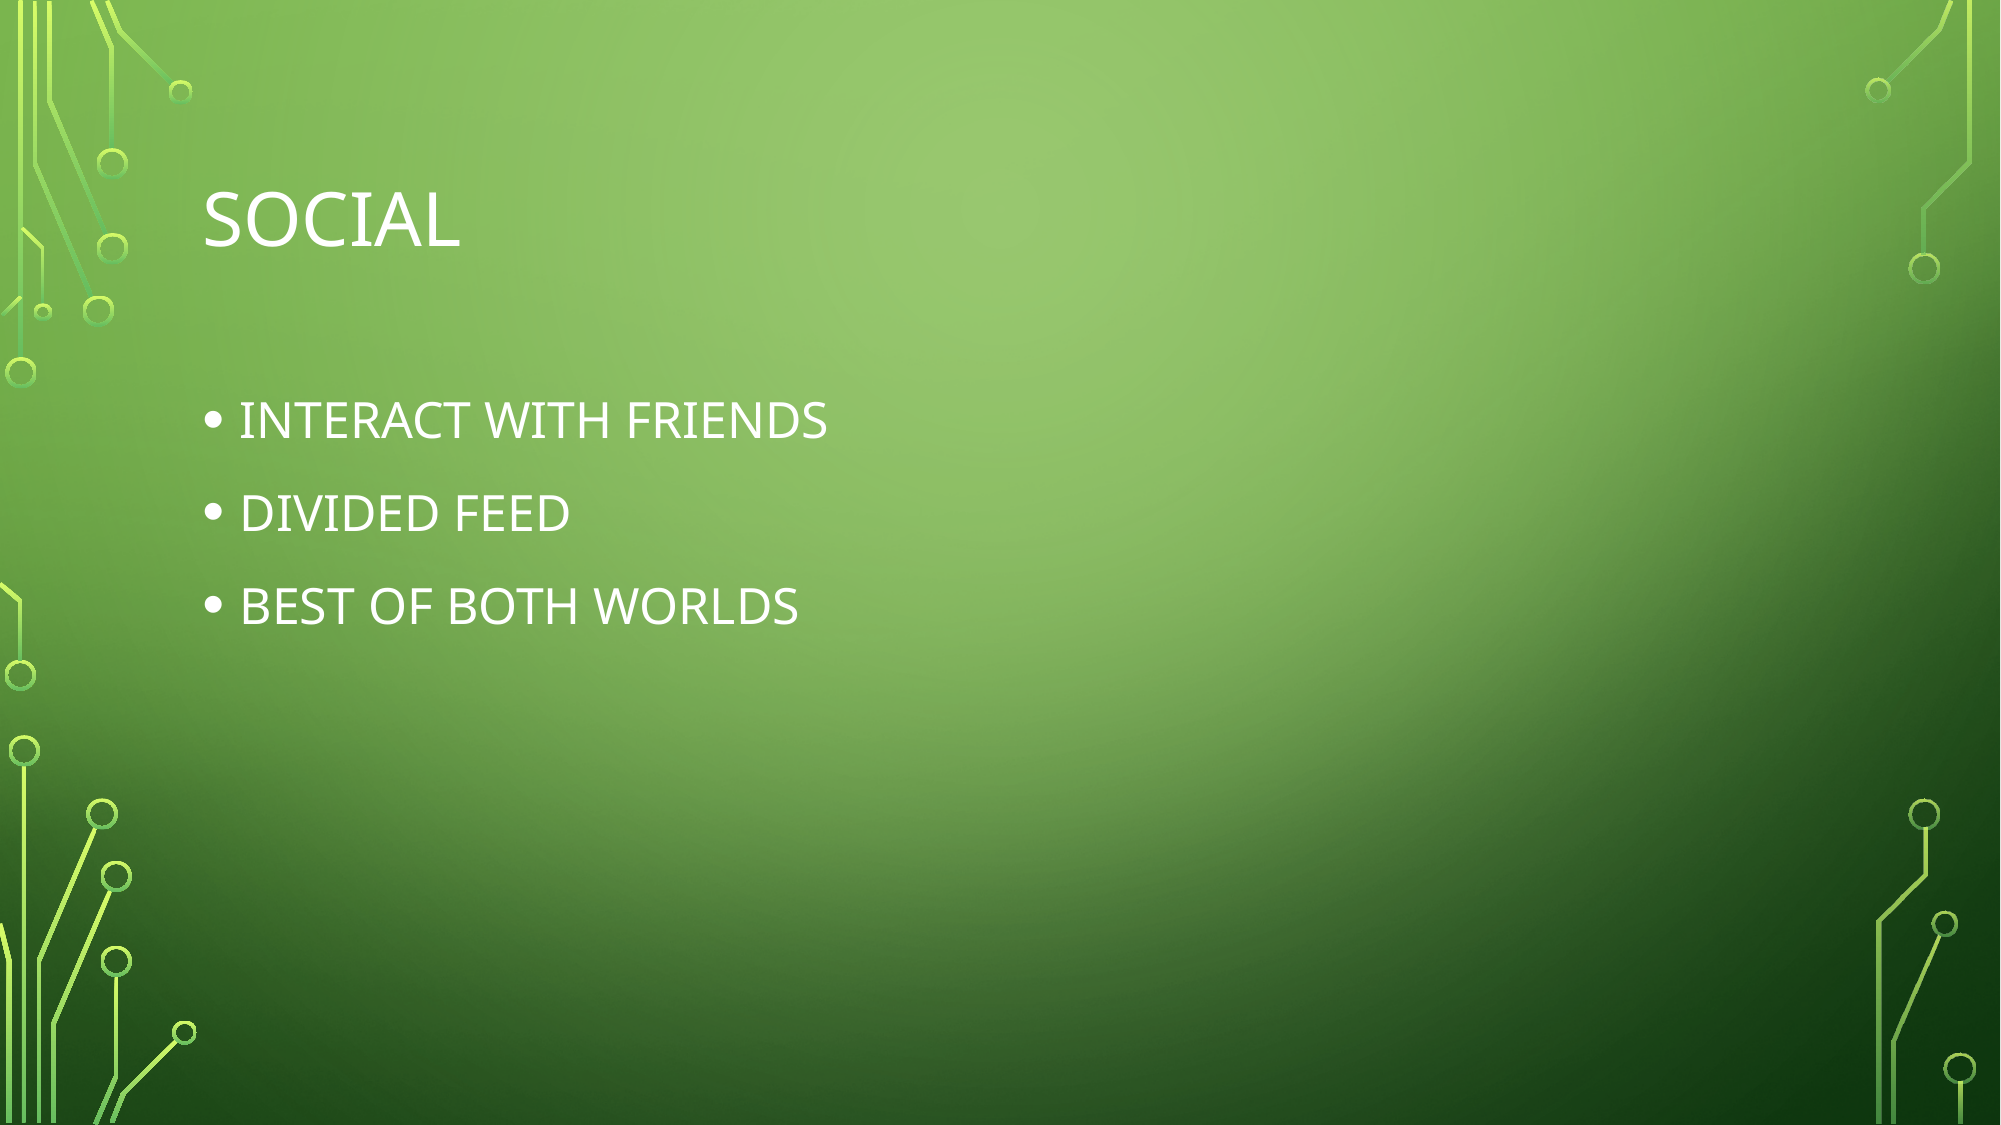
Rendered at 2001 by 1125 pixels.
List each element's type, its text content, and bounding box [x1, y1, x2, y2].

list INTERACT WITH FRIENDS DIVIDED FEED BEST OF BOTH WORLDS [187, 369, 1813, 950]
title Social [187, 101, 1813, 344]
